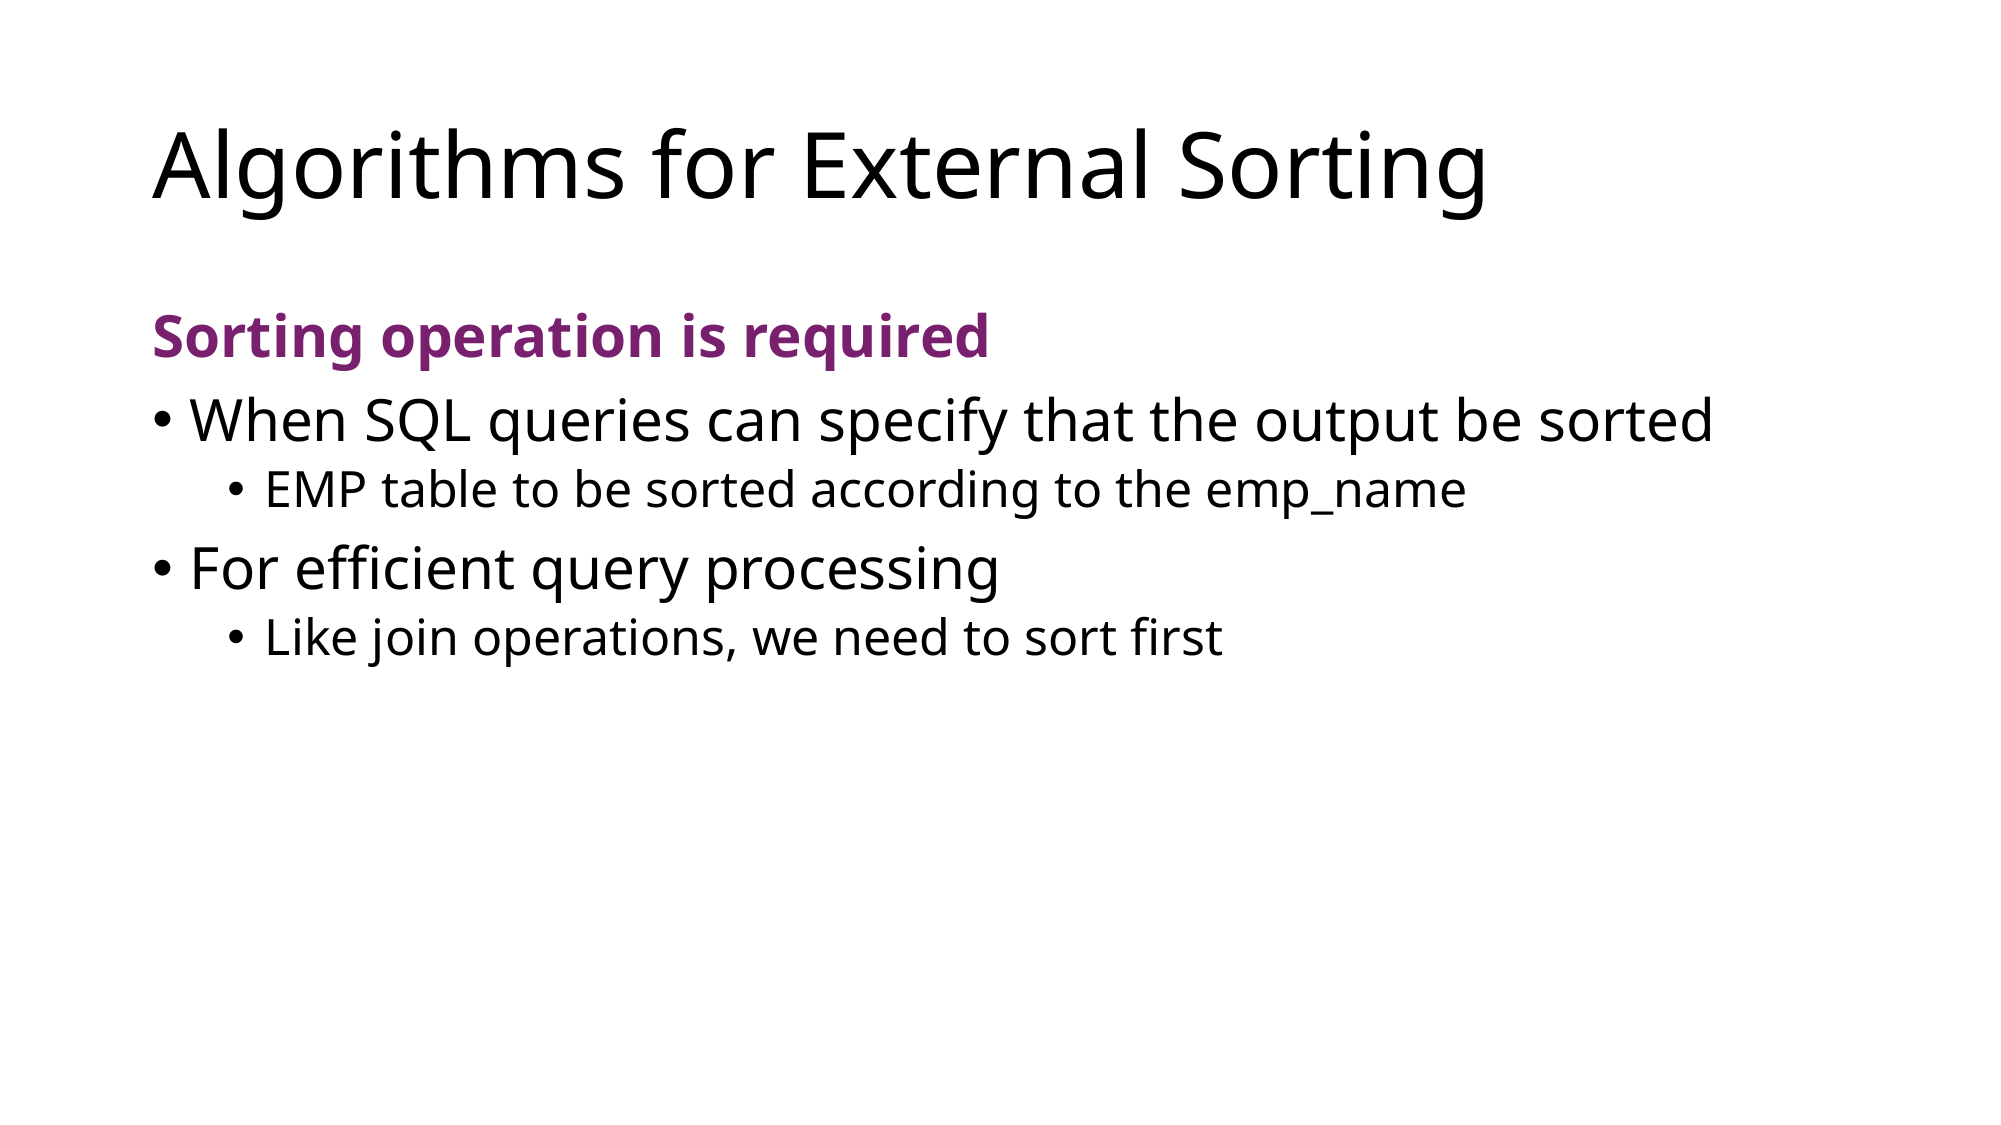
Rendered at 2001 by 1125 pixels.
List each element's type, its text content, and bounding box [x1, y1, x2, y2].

list Sorting operation is required When SQL queries can specify that the output be sorted EMP table to be sorted according to the emp_name For efficient query processing Like join operations, we need to sort first [137, 299, 1863, 1014]
title Algorithms for External Sorting [137, 59, 1863, 278]
